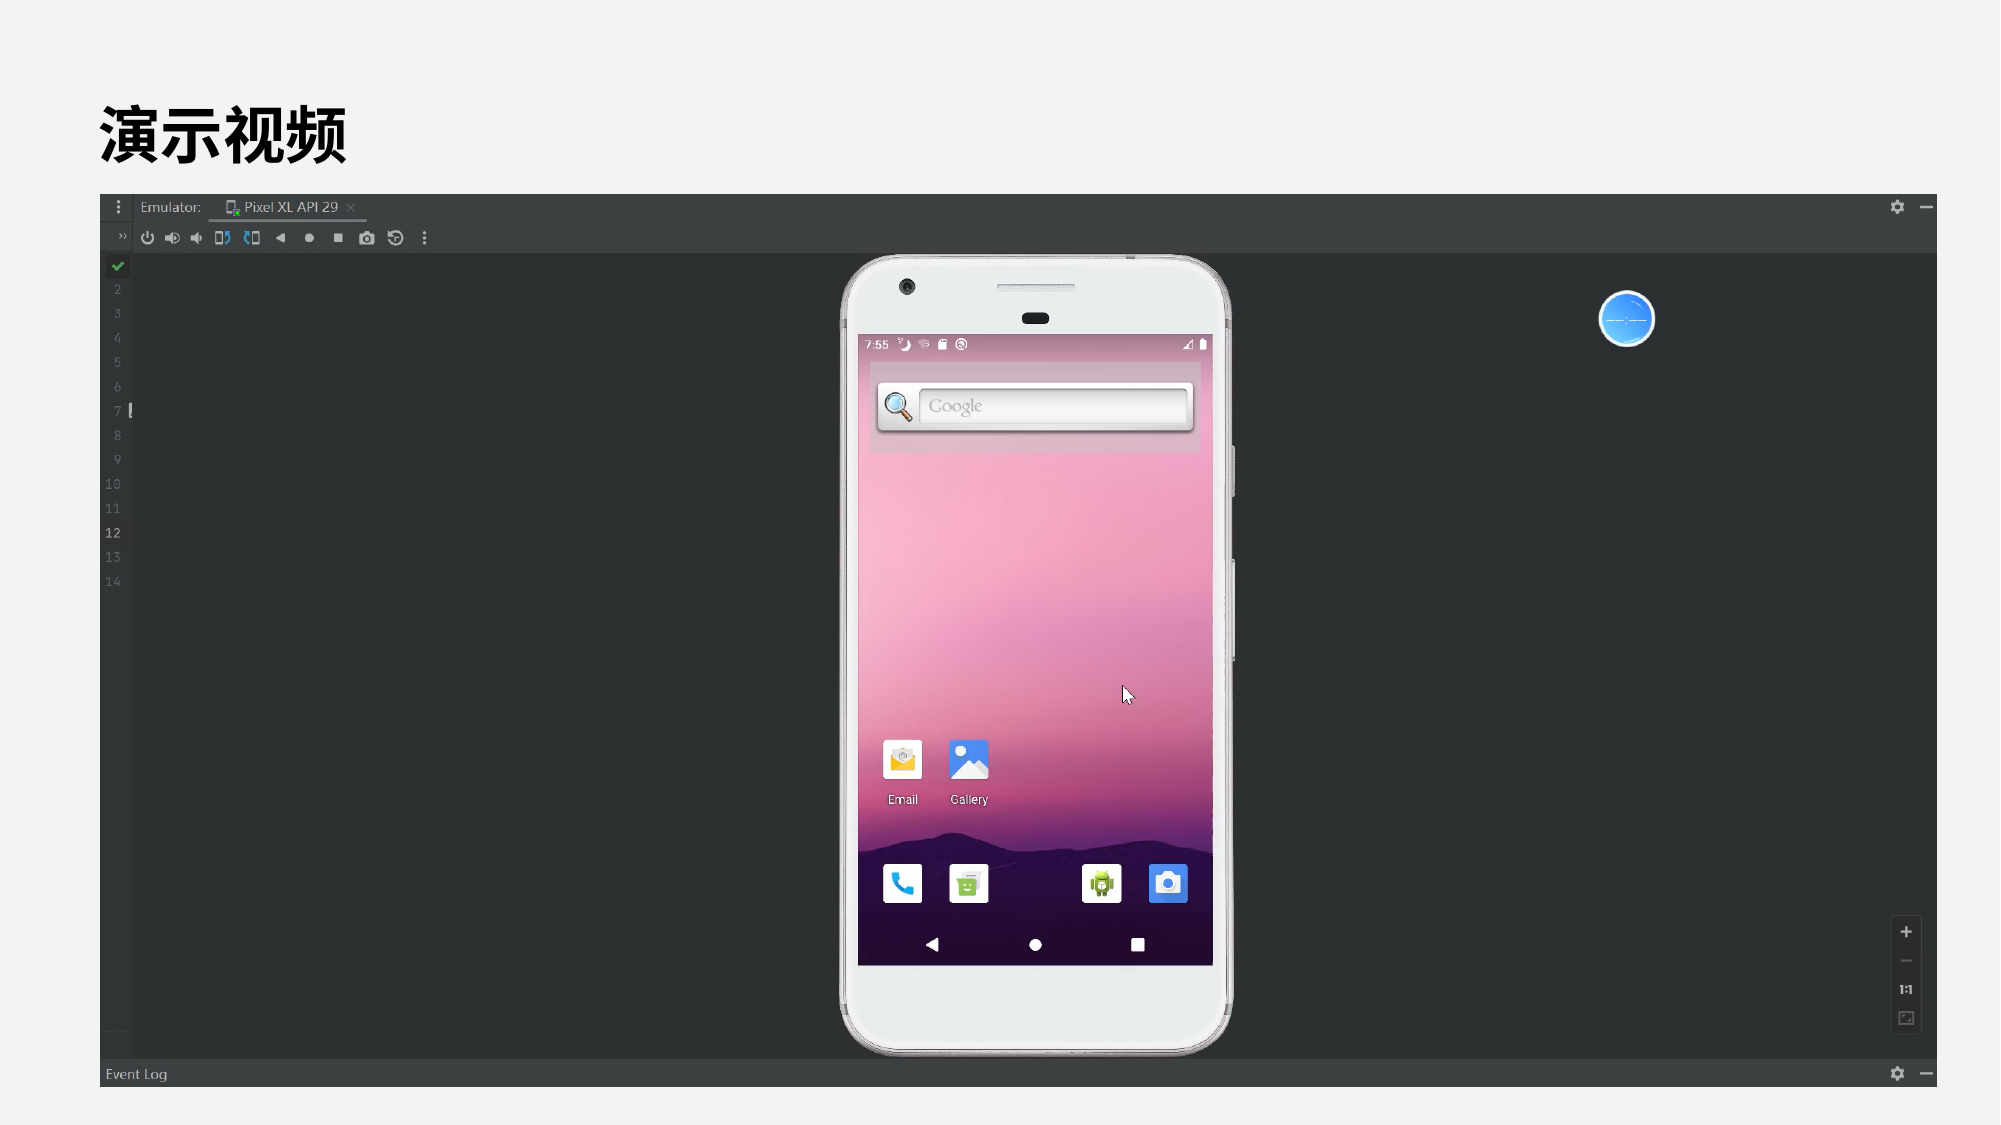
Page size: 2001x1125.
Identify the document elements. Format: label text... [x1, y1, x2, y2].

text_box 演示视频 [78, 43, 388, 194]
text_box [99, 193, 1938, 1088]
